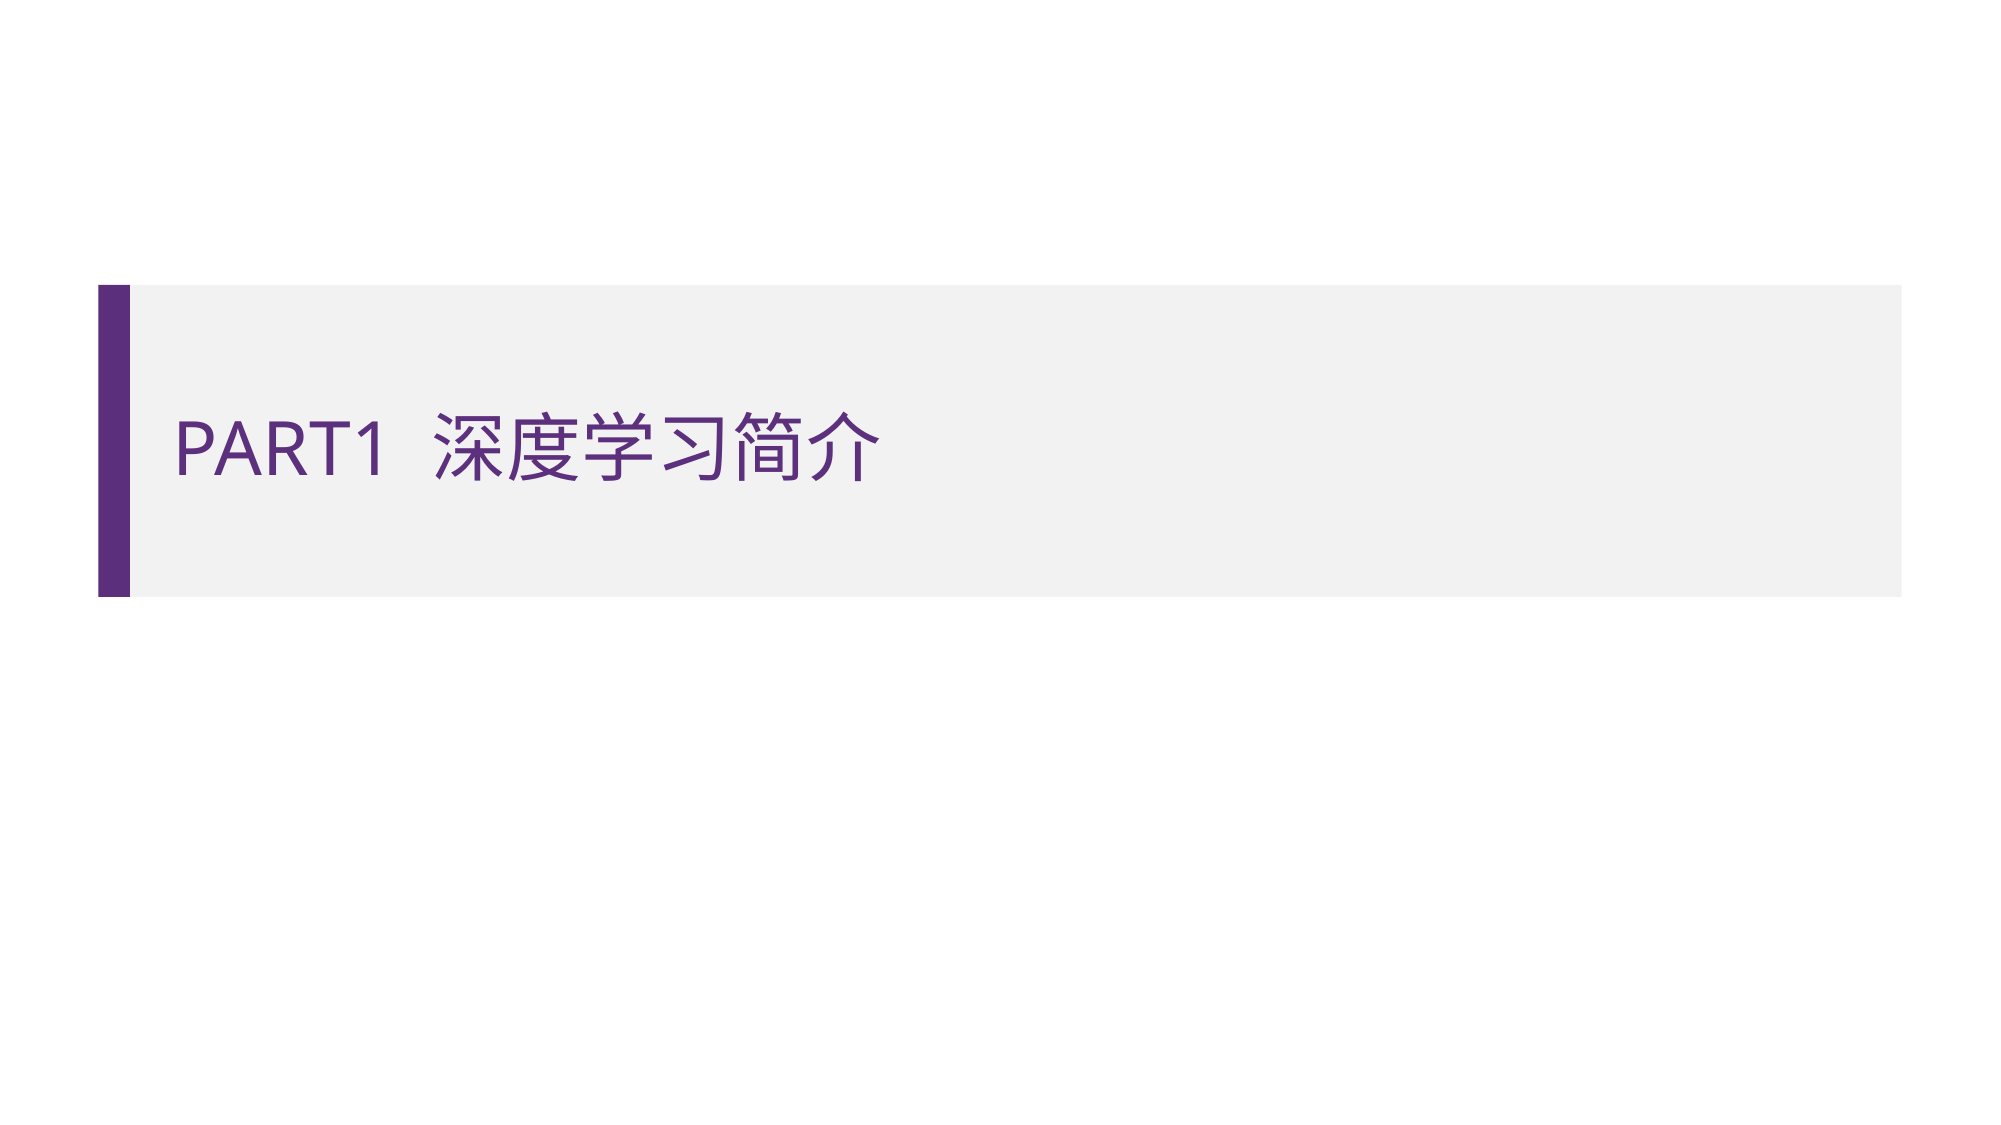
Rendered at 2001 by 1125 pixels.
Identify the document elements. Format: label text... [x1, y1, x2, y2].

title Part1 深度学习简介 [157, 332, 1842, 559]
